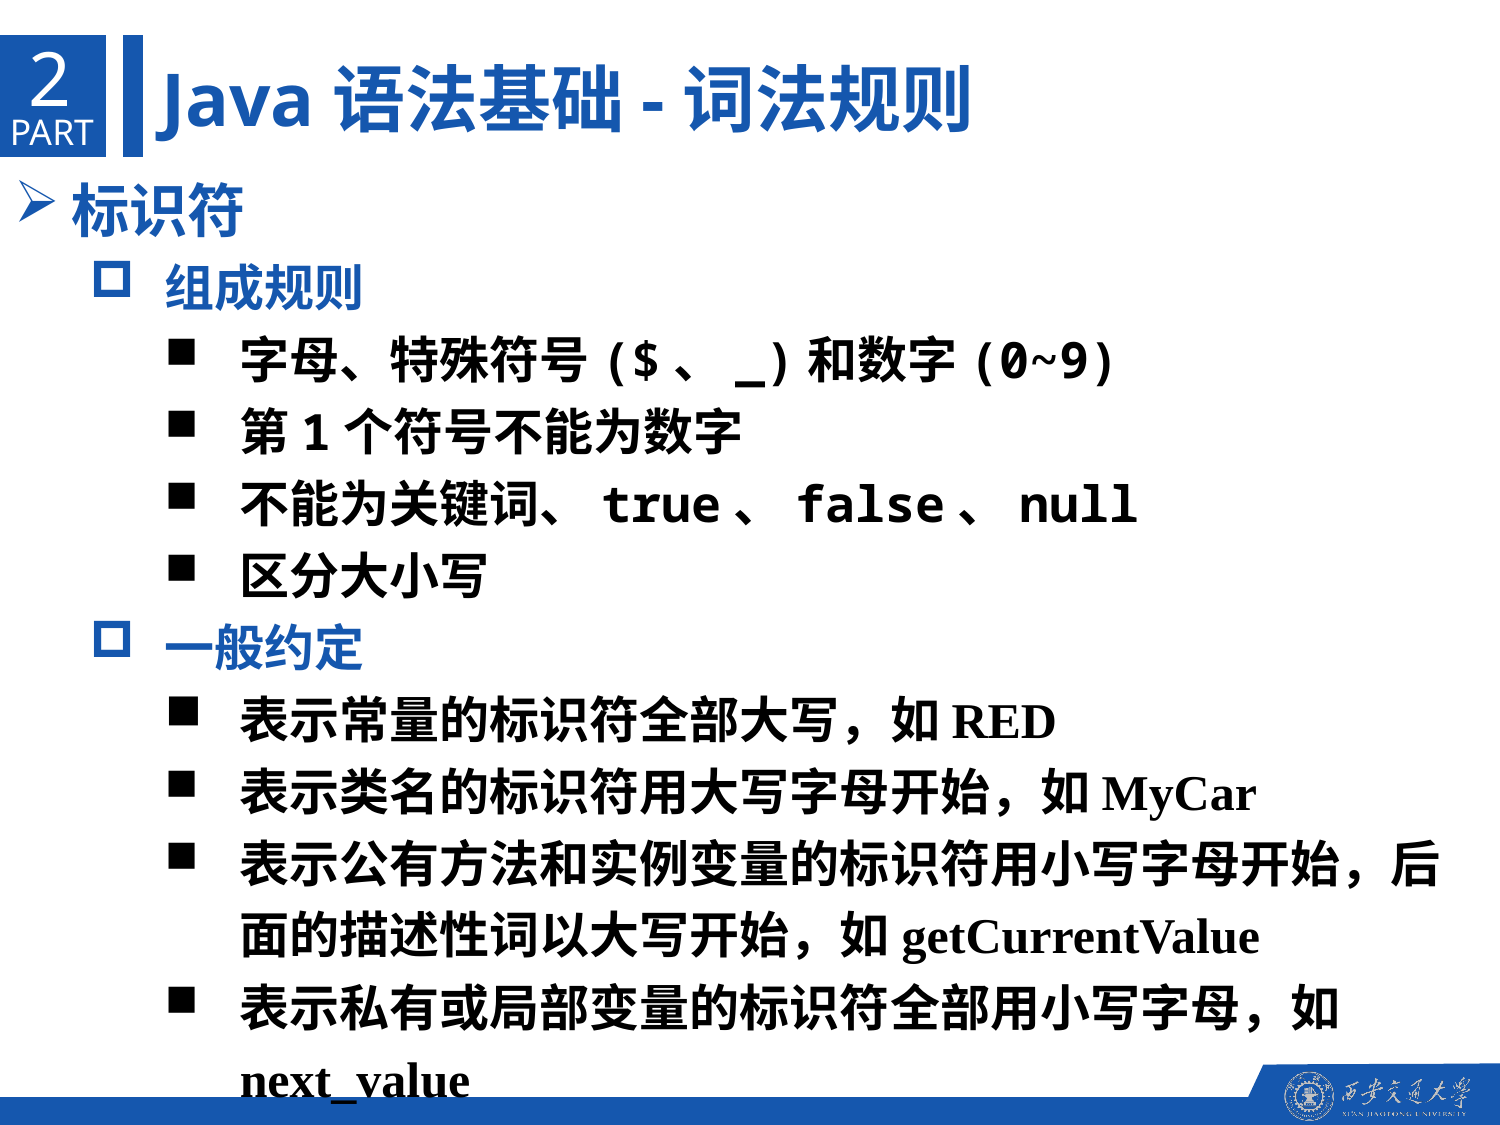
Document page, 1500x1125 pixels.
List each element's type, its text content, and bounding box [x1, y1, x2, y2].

text_box 标识符 组成规则 字母、特殊符号($、_)和数字(0~9) 第1个符号不能为数字 不能为关键词、true、false、null 区分大小写 一般约定 表示常量的标识符全部大写，如RED 表示类名的标识符用大写字母开始，如MyCar 表示公有方法和实例变量的标识符用小写字母开始，后面的描述性词以大写开始，如getCurrentValue 表示私有或局部变量的标识符全部用小写字母，如next_value [0, 152, 1500, 1125]
text_box 2 [14, 23, 87, 129]
text_box Java语法基础-词法规则 [146, 45, 990, 149]
text_box PART [9, 109, 95, 152]
